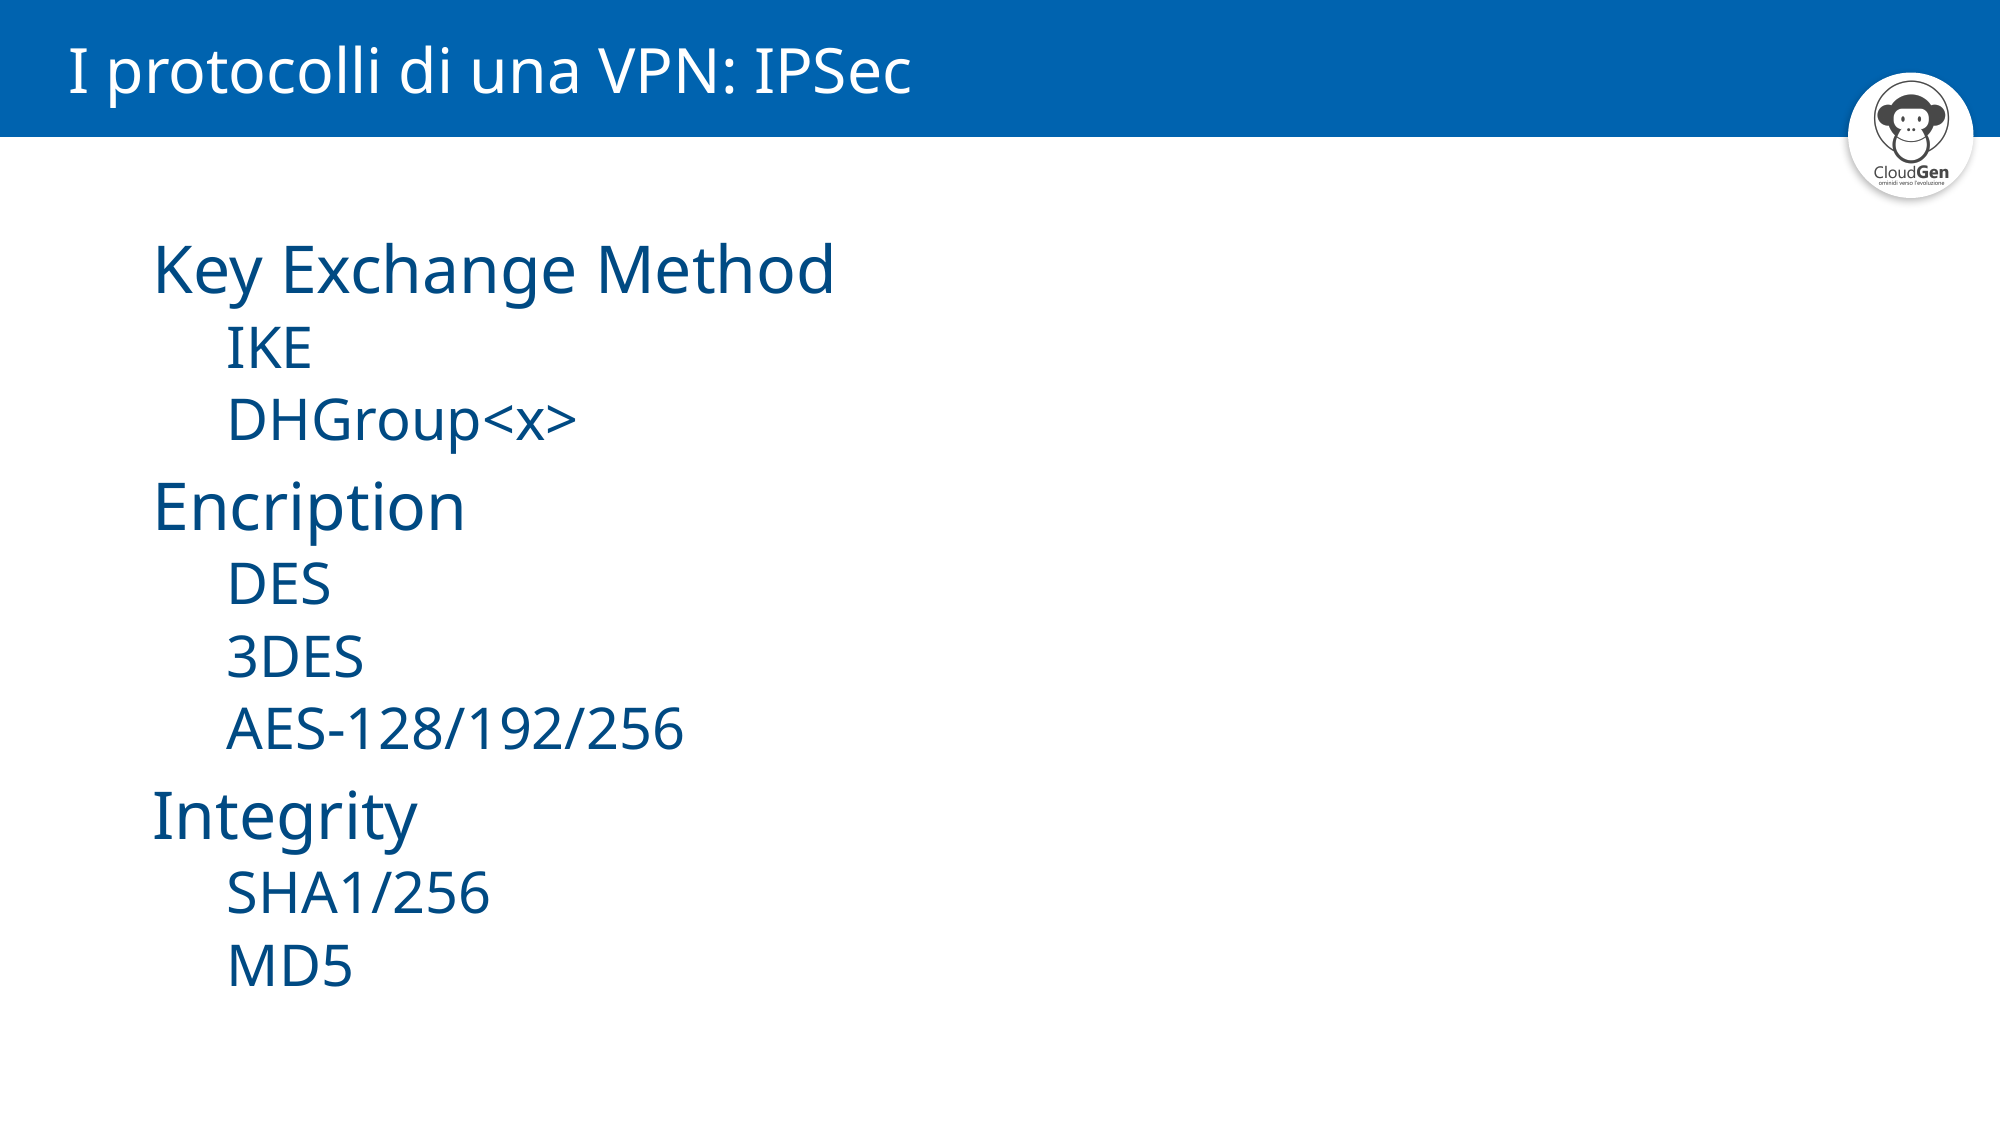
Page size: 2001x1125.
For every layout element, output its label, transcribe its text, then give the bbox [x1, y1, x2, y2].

list Key Exchange Method IKE DHGroup<x> Encription DES 3DES AES-128/192/256 Integrity SHA1/256 MD5 [137, 229, 988, 1014]
picture [1855, 75, 1967, 187]
title I protocolli di una VPN: IPSec [53, 22, 1324, 126]
